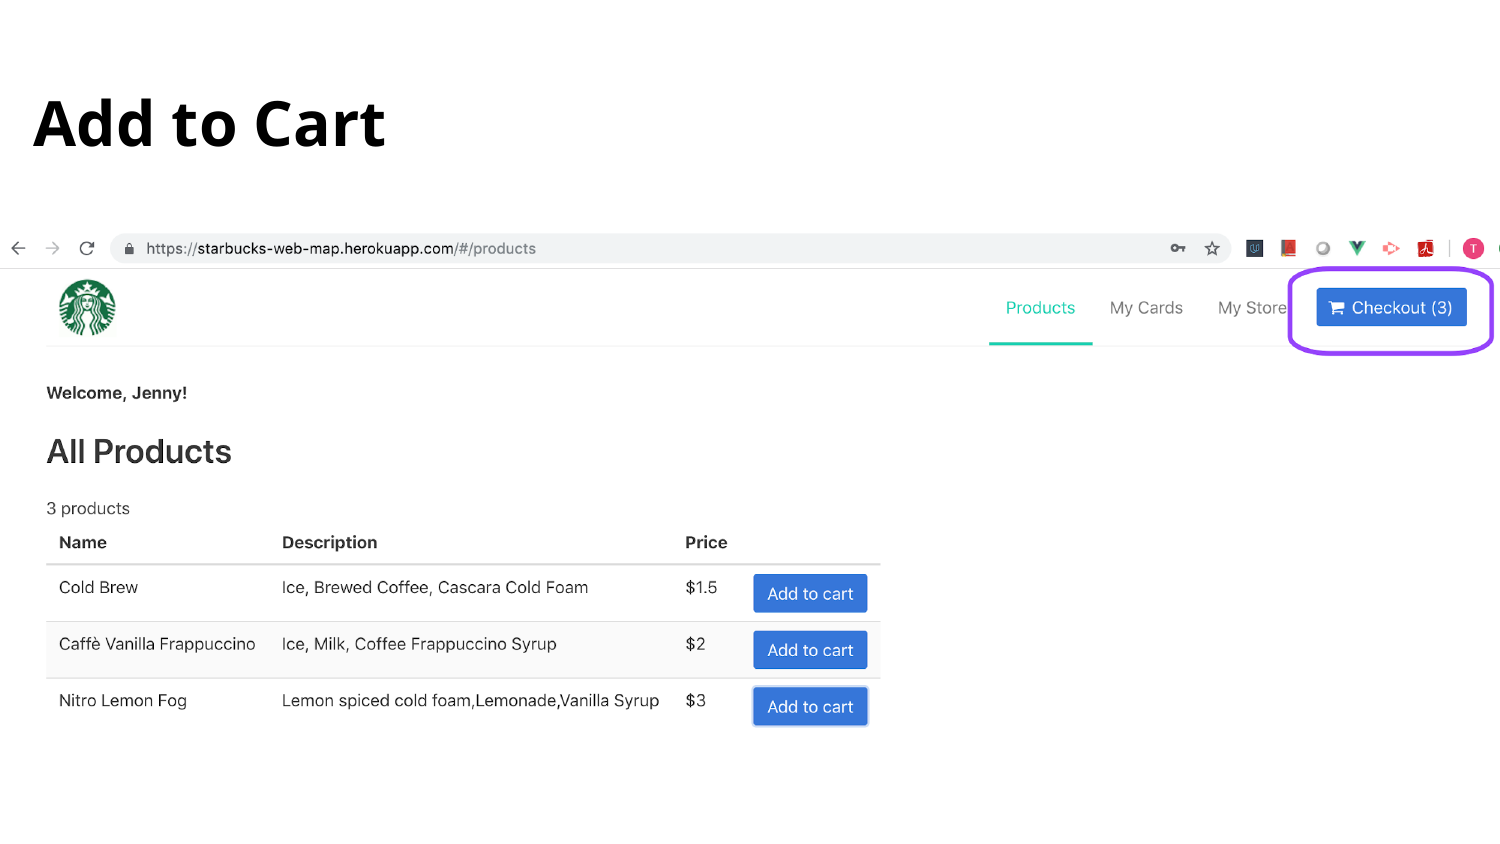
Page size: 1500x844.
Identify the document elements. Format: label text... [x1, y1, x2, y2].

title Add to Cart [22, 44, 1317, 208]
picture [0, 232, 1500, 753]
